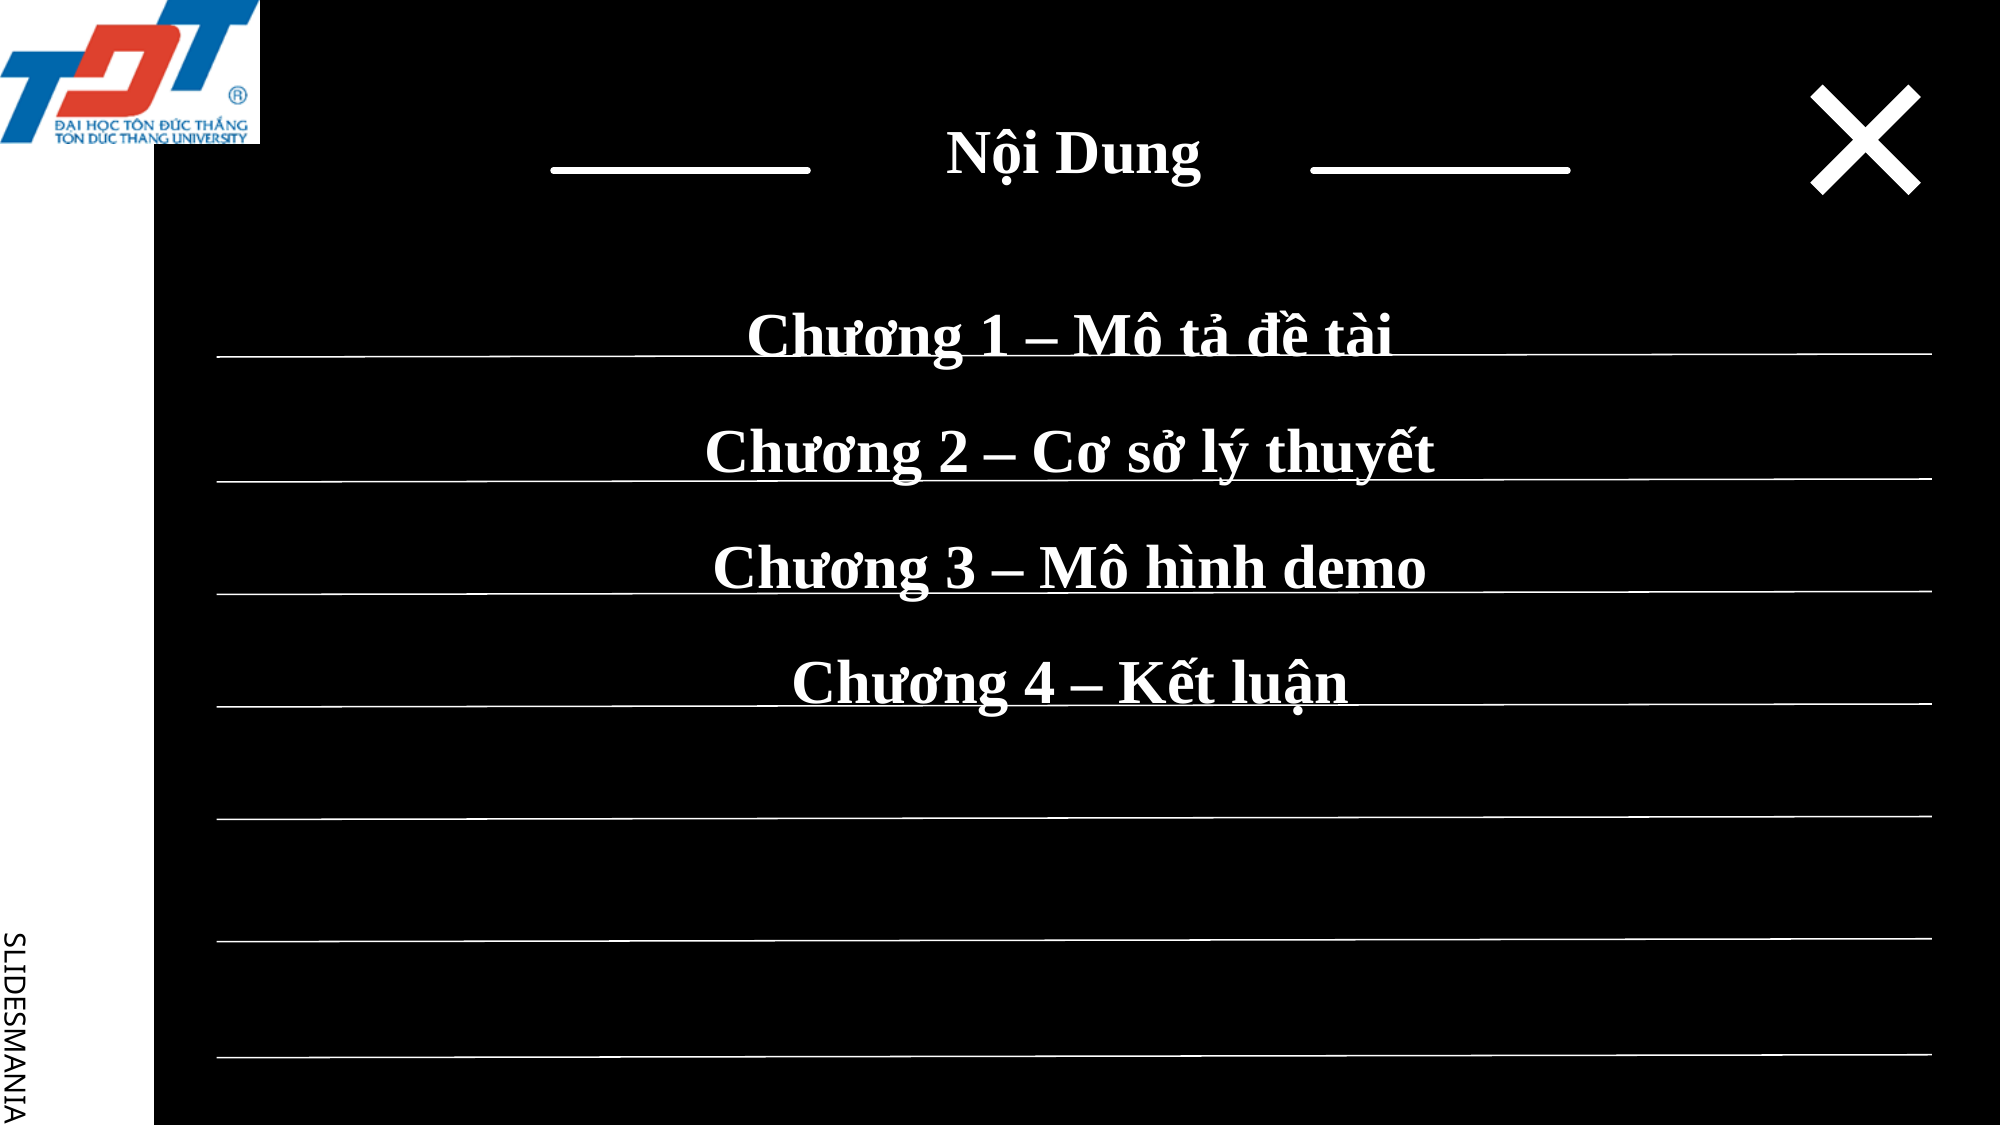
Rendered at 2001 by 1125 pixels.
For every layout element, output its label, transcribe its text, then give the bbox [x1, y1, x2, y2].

title Nội Dung [225, 91, 1923, 217]
subtitle Chương 1 – Mô tả đề tài [221, 262, 1920, 378]
subtitle Chương 4 – Kết luận [221, 610, 1920, 729]
subtitle Chương 2 – Cơ sở lý thuyết [221, 378, 1920, 494]
subtitle Chương 3 – Mô hình demo [221, 494, 1920, 610]
picture [0, 0, 260, 145]
